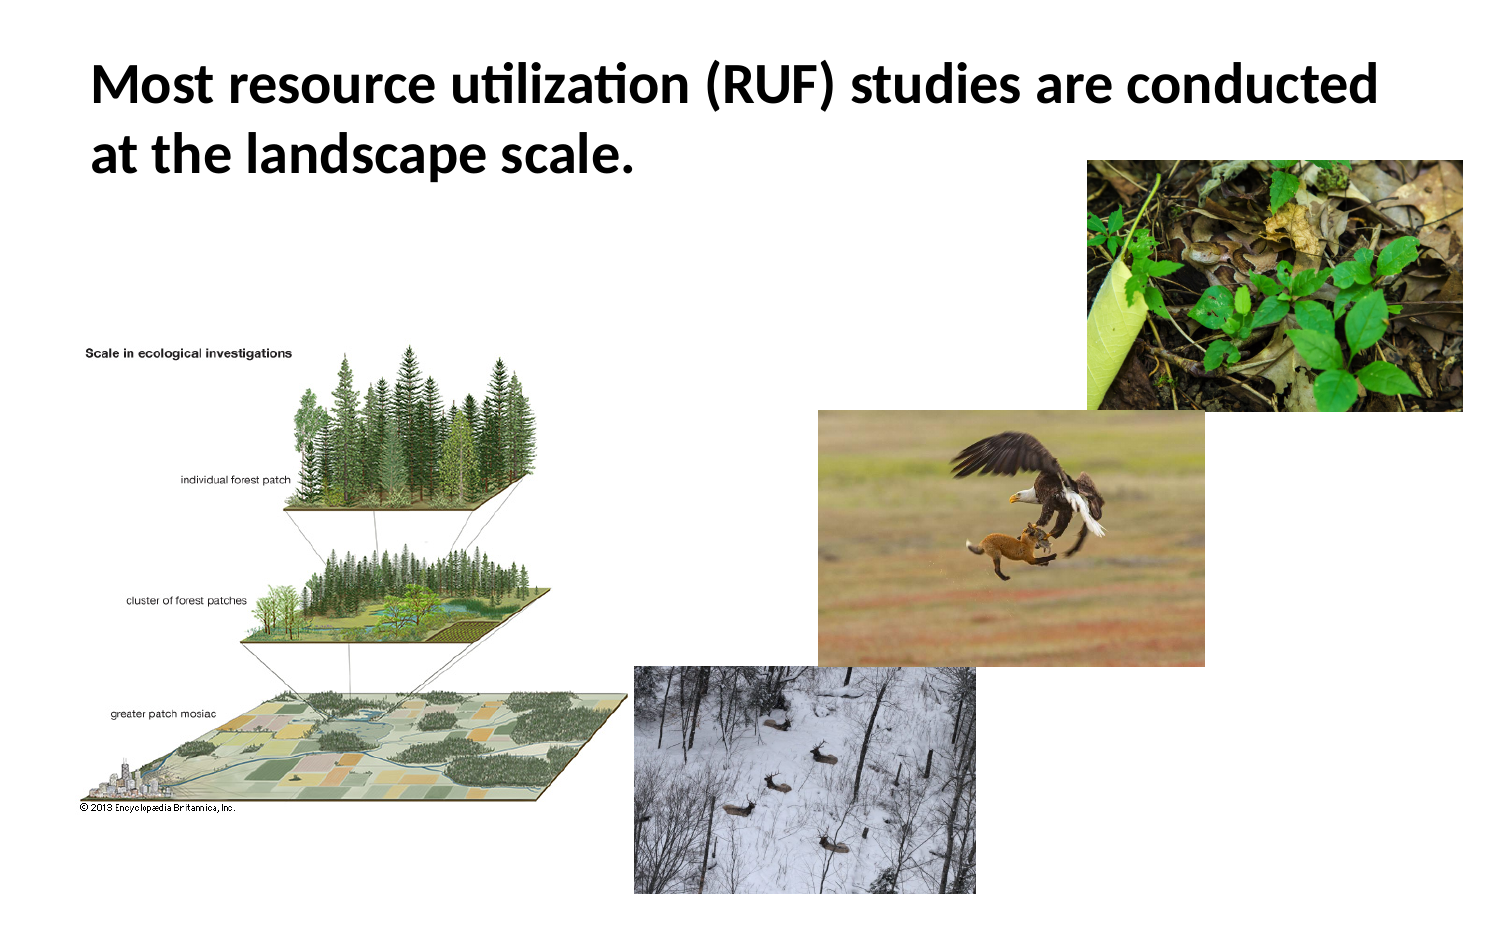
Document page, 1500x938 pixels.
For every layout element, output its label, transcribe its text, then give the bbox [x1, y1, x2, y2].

title Most resource utilization (RUF) studies are conducted at the landscape scale. [75, 37, 1425, 194]
picture [74, 160, 1463, 895]
